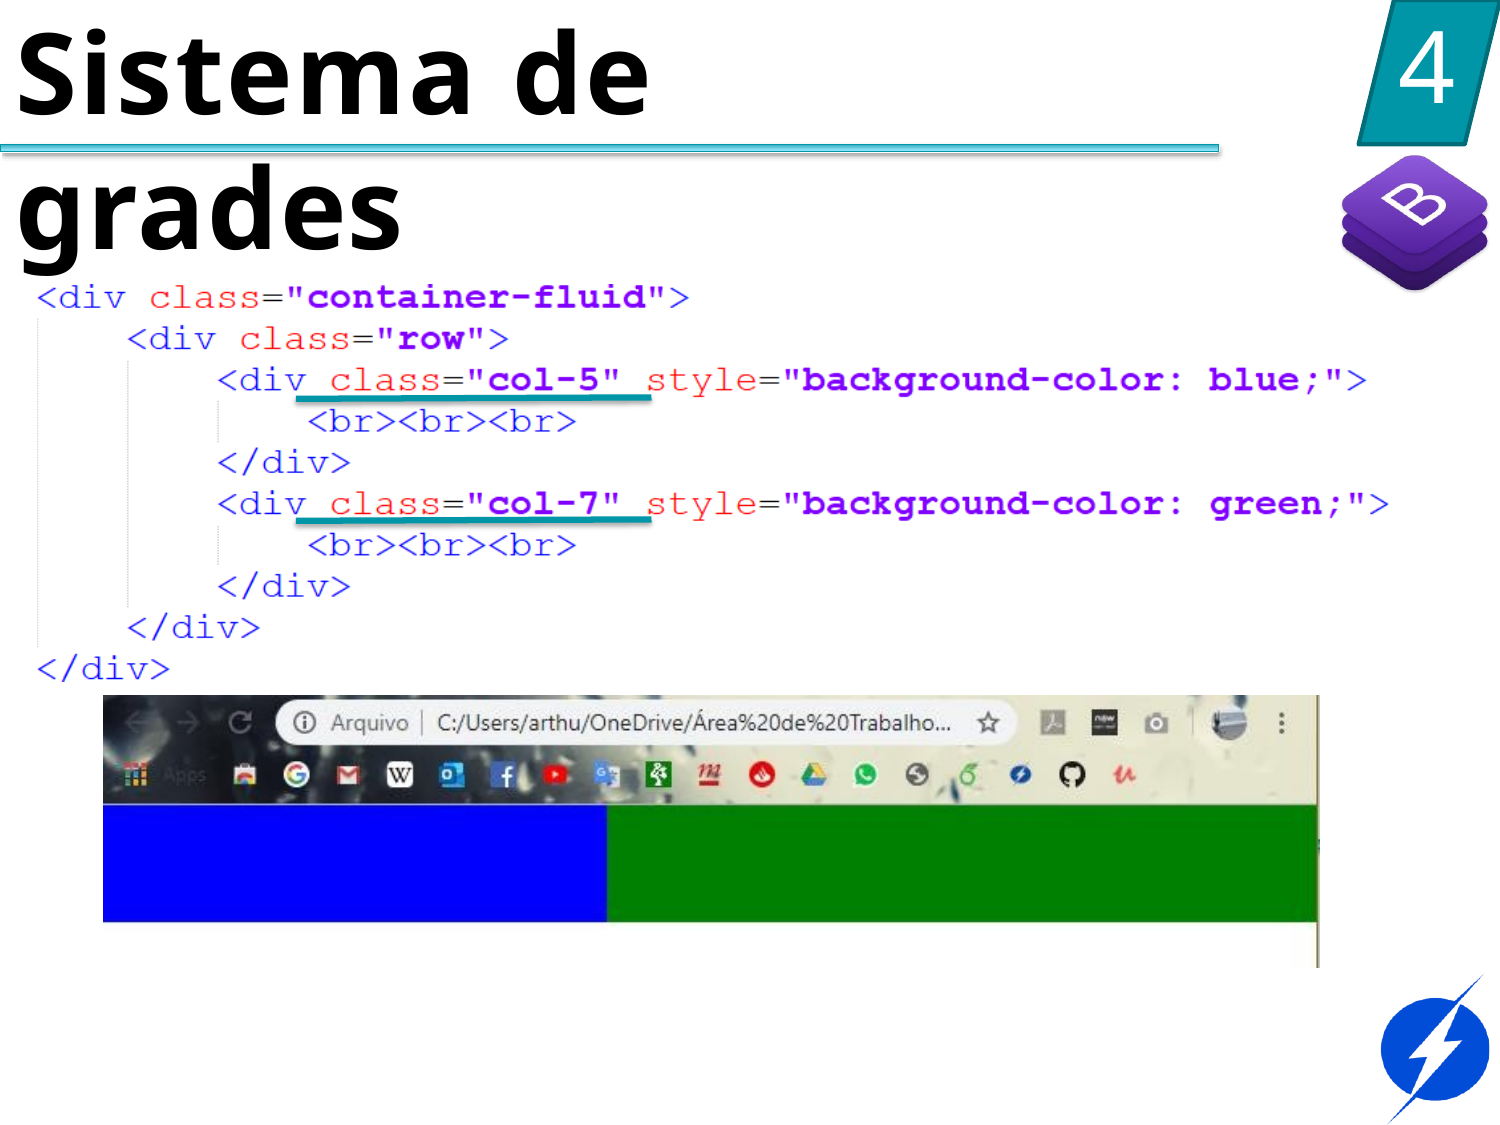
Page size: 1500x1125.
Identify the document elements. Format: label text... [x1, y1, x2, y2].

text_box [103, 695, 1320, 968]
text_box [37, 284, 1389, 682]
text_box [1356, 0, 1500, 149]
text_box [0, 141, 1226, 162]
text_box [1380, 973, 1490, 1125]
text_box [1329, 151, 1500, 295]
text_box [288, 512, 662, 536]
title Sistema de grades [12, 170, 992, 273]
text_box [288, 390, 662, 414]
title Sistema de grades [12, 0, 992, 140]
